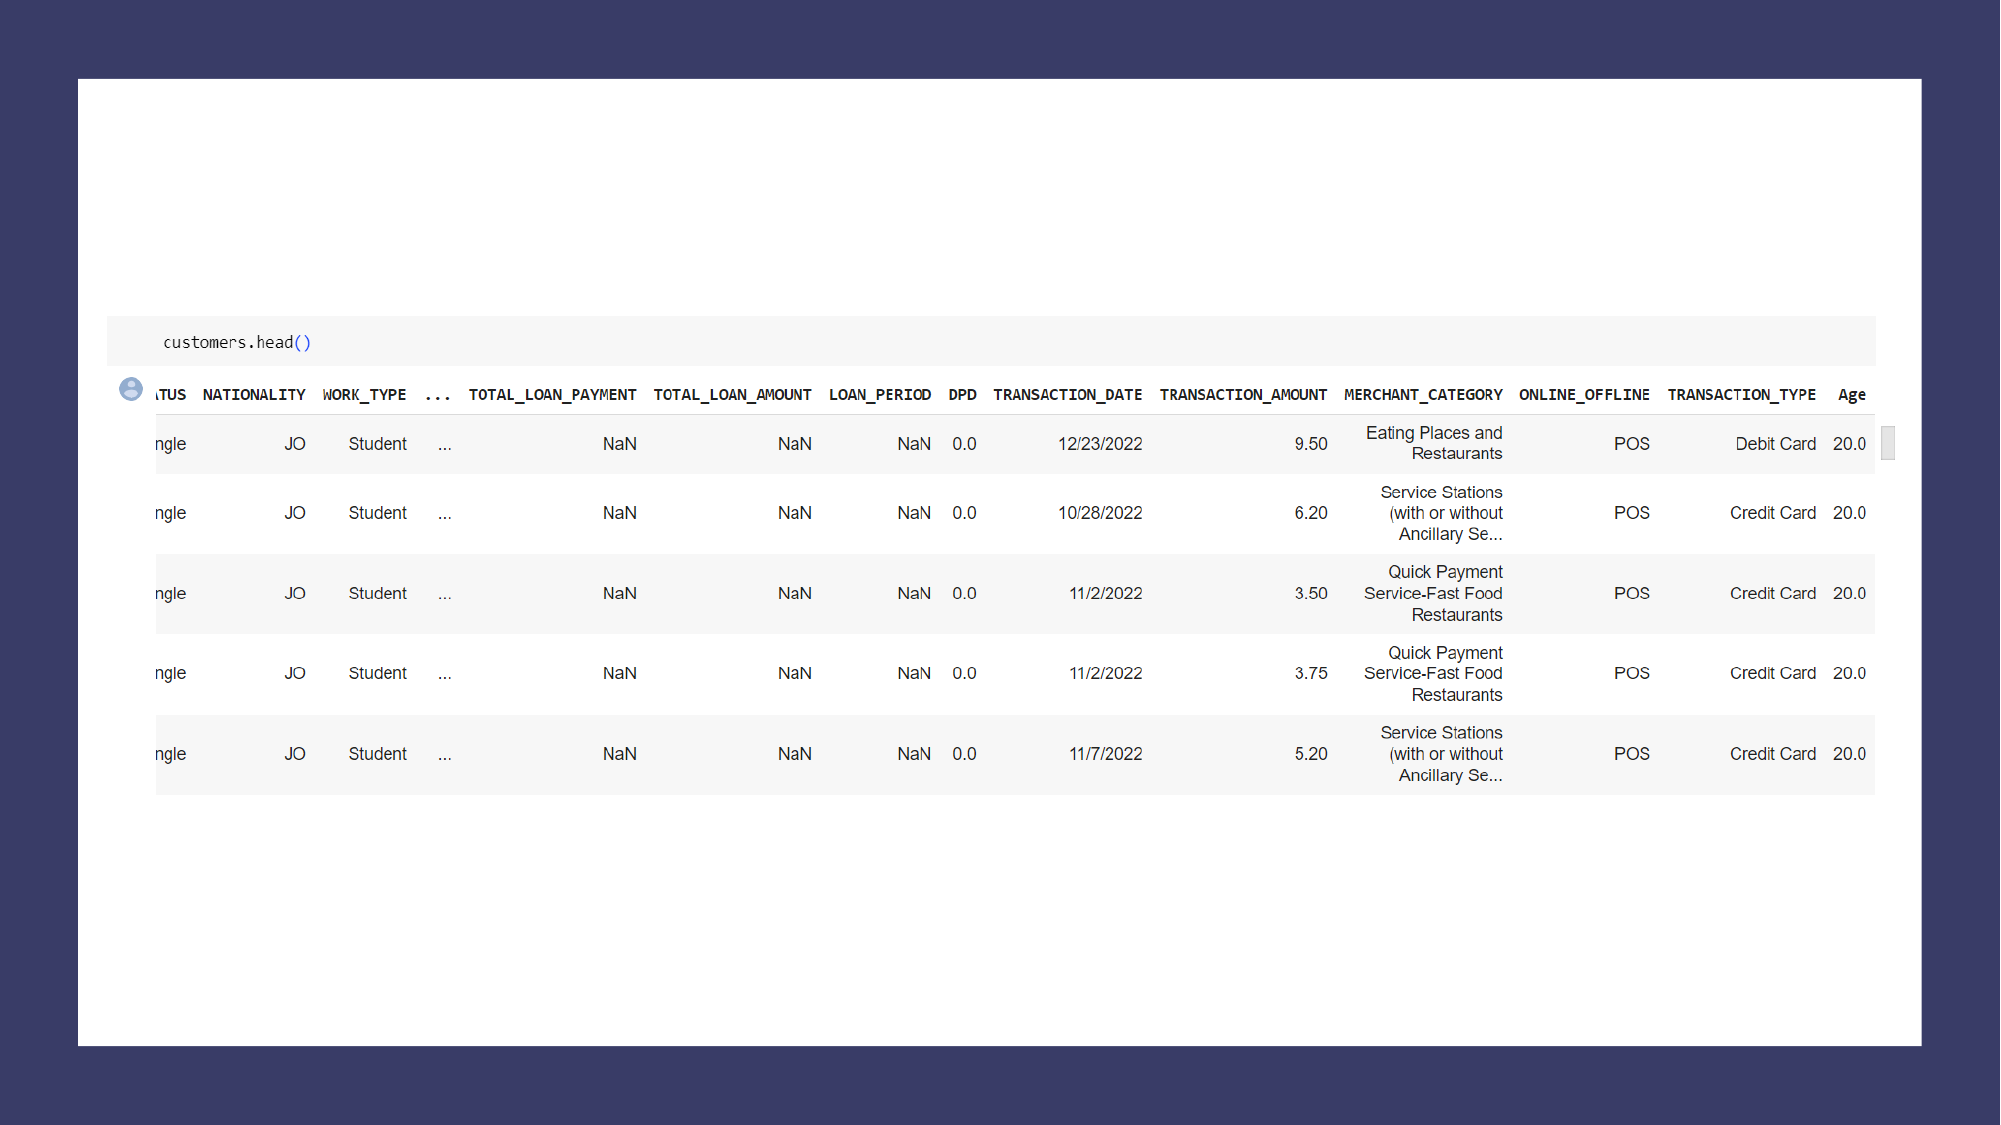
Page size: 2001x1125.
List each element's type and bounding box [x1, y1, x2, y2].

text_box [0, 0, 2000, 1125]
picture [105, 316, 1895, 809]
text_box [77, 78, 1923, 1047]
